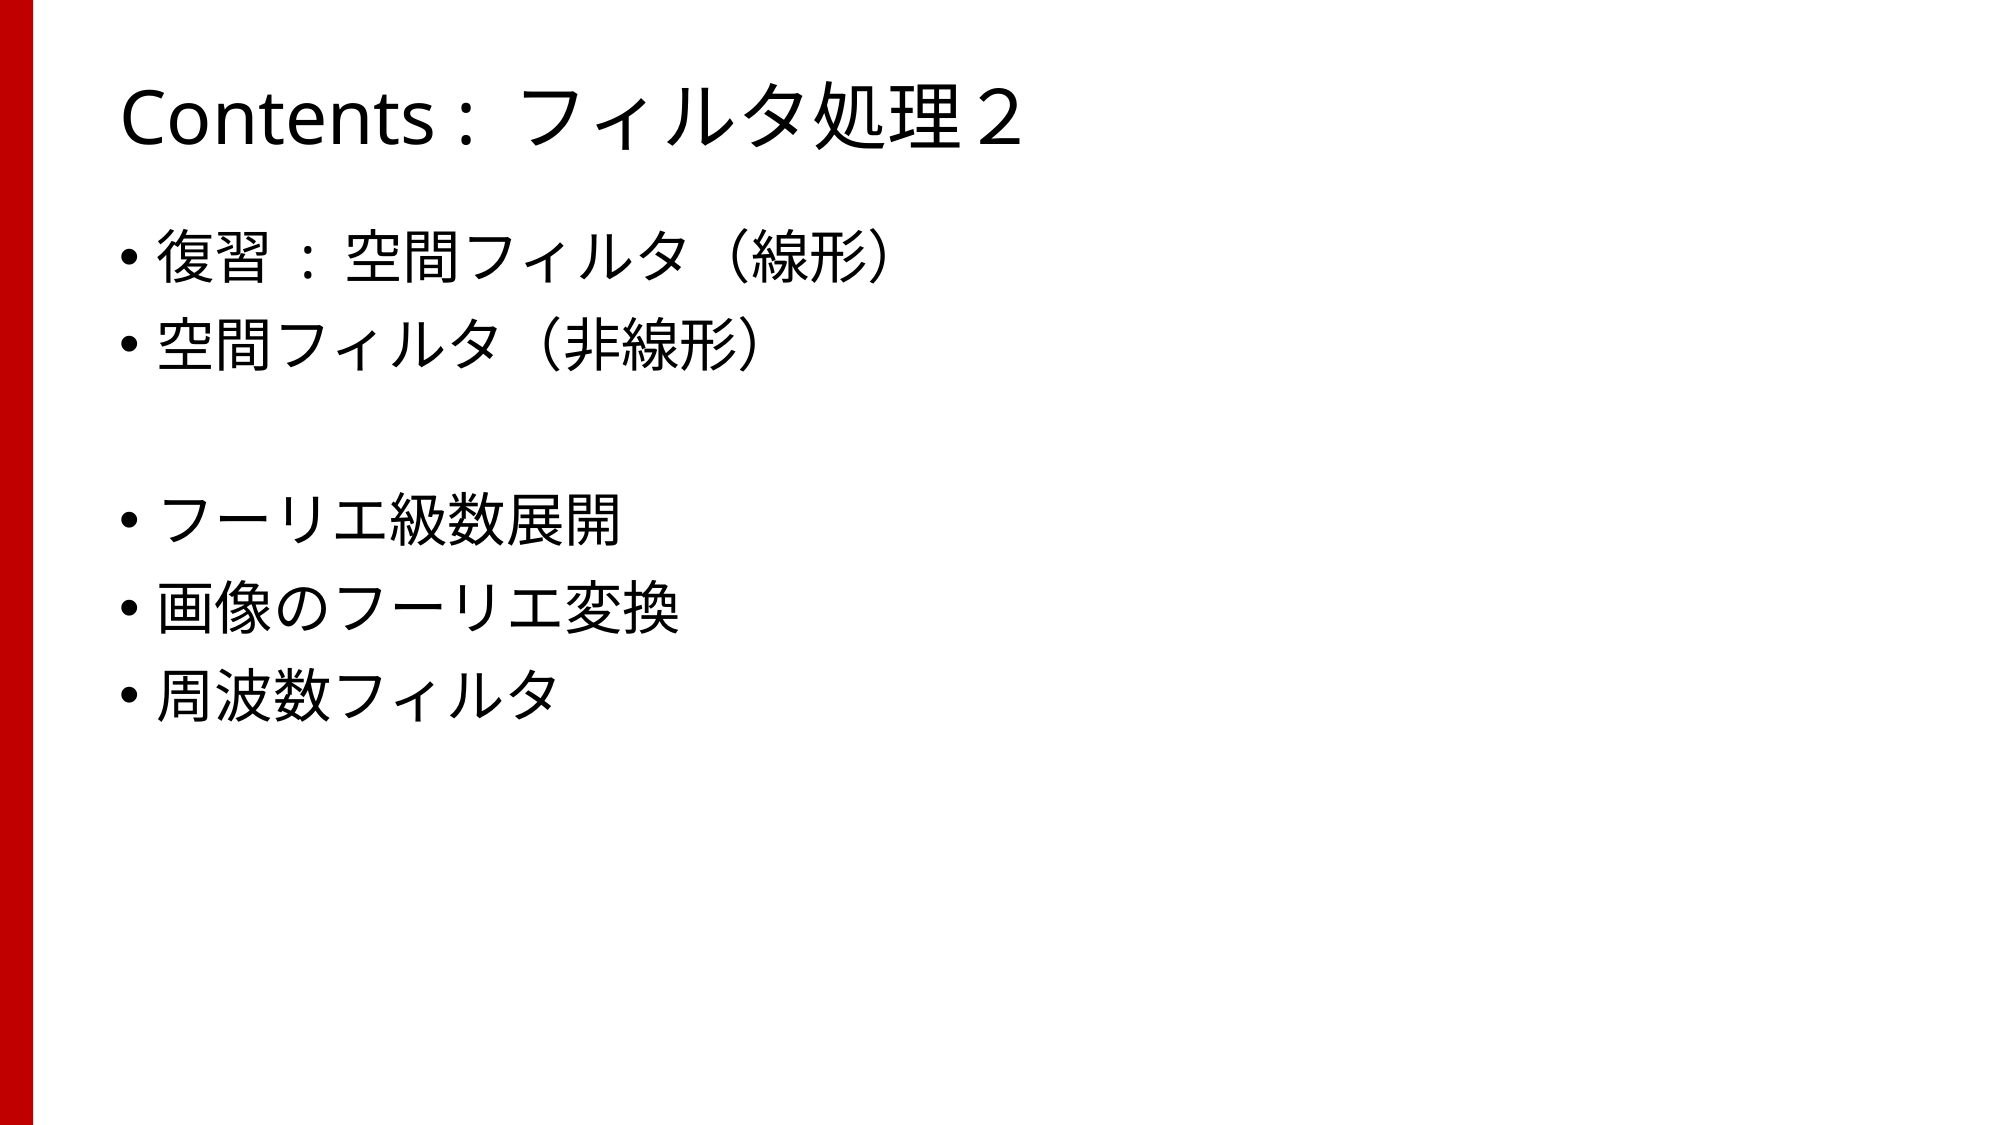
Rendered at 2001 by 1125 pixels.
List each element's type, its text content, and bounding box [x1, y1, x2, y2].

list 復習 : 空間フィルタ（線形） 空間フィルタ（非線形） フーリエ級数展開 画像のフーリエ変換 周波数フィルタ [104, 220, 1945, 1090]
title Contents : フィルタ処理２ [104, 59, 1945, 181]
